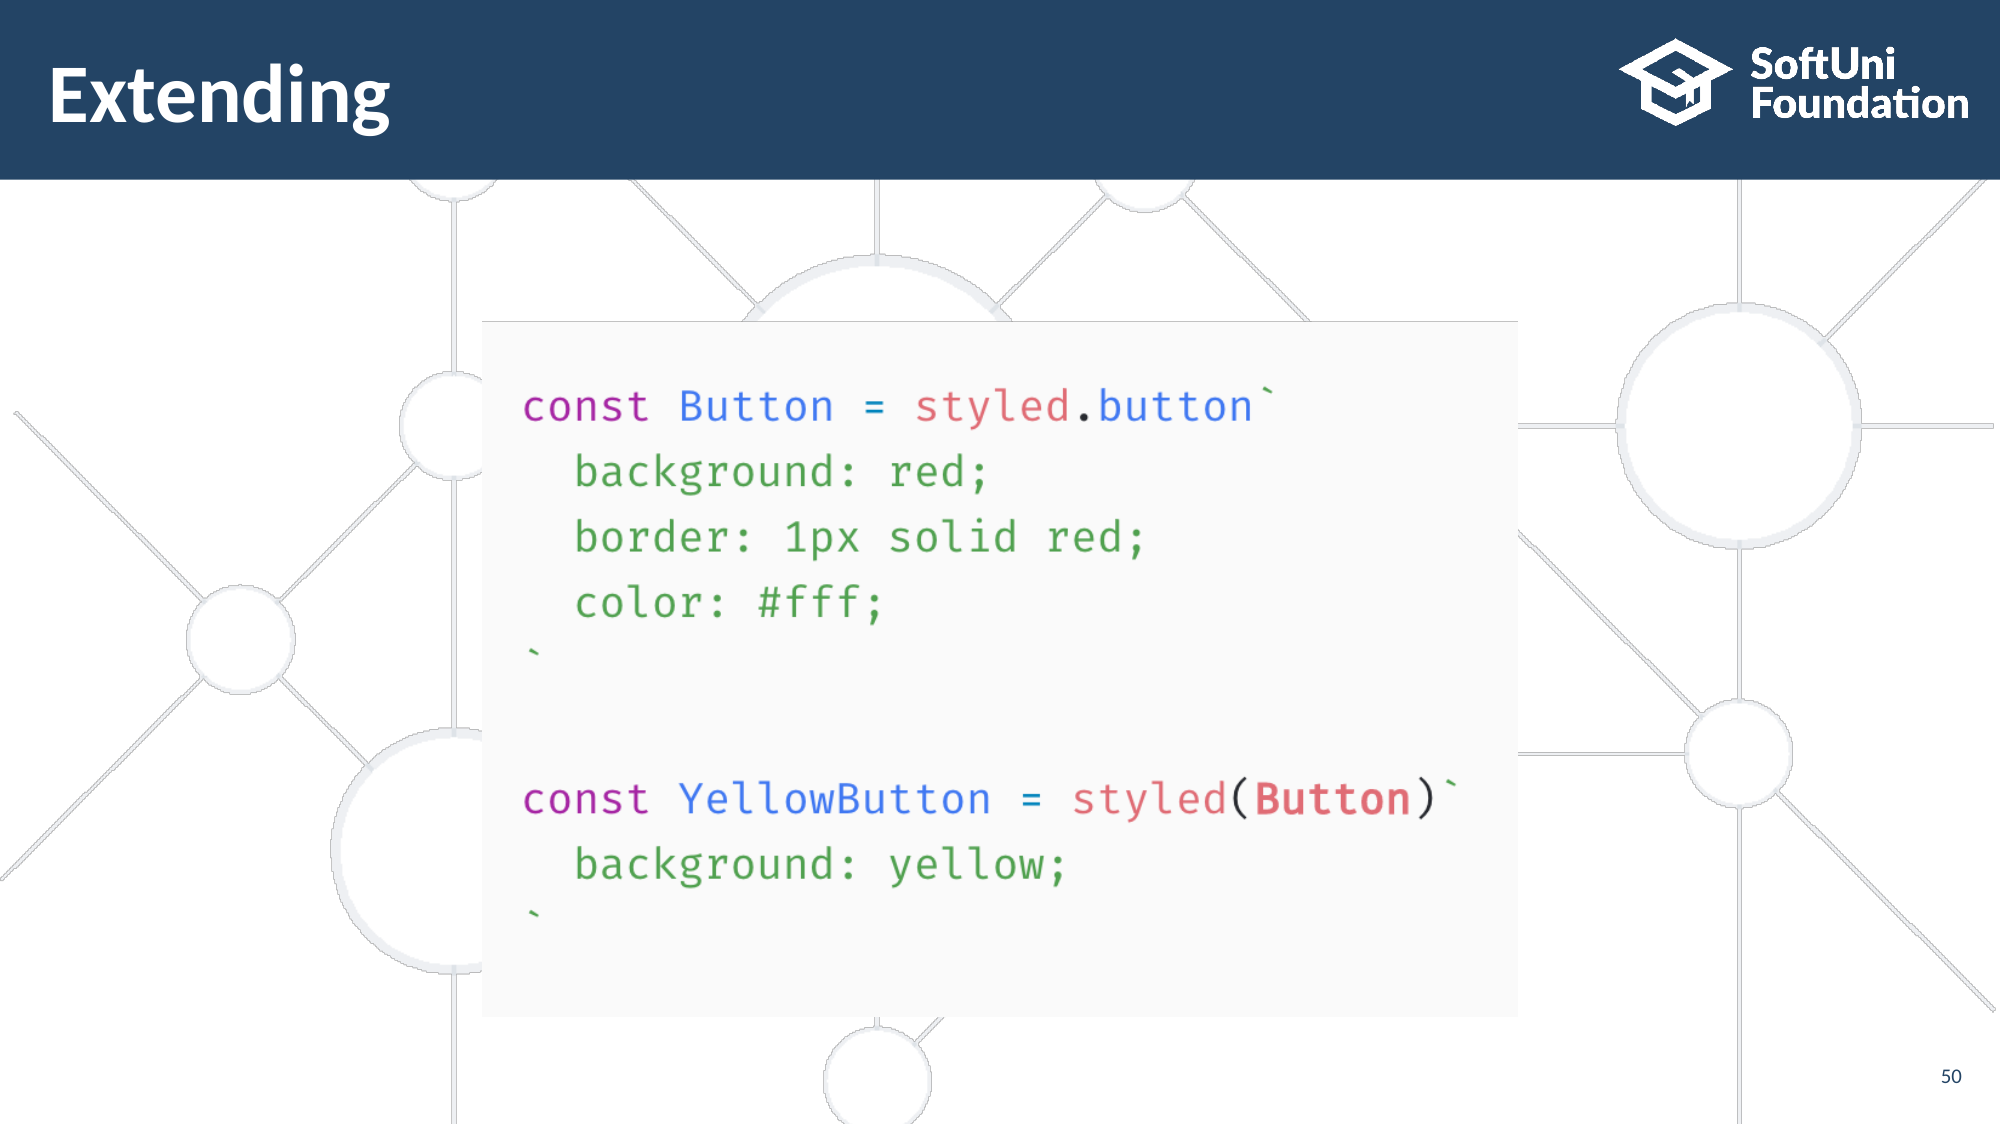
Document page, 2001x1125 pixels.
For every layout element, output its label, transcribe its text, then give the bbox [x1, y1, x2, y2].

slide_number ‹#› [1897, 1049, 1968, 1101]
picture [0, 180, 2000, 1124]
picture [1618, 38, 1968, 126]
title Extending [31, 16, 1591, 162]
